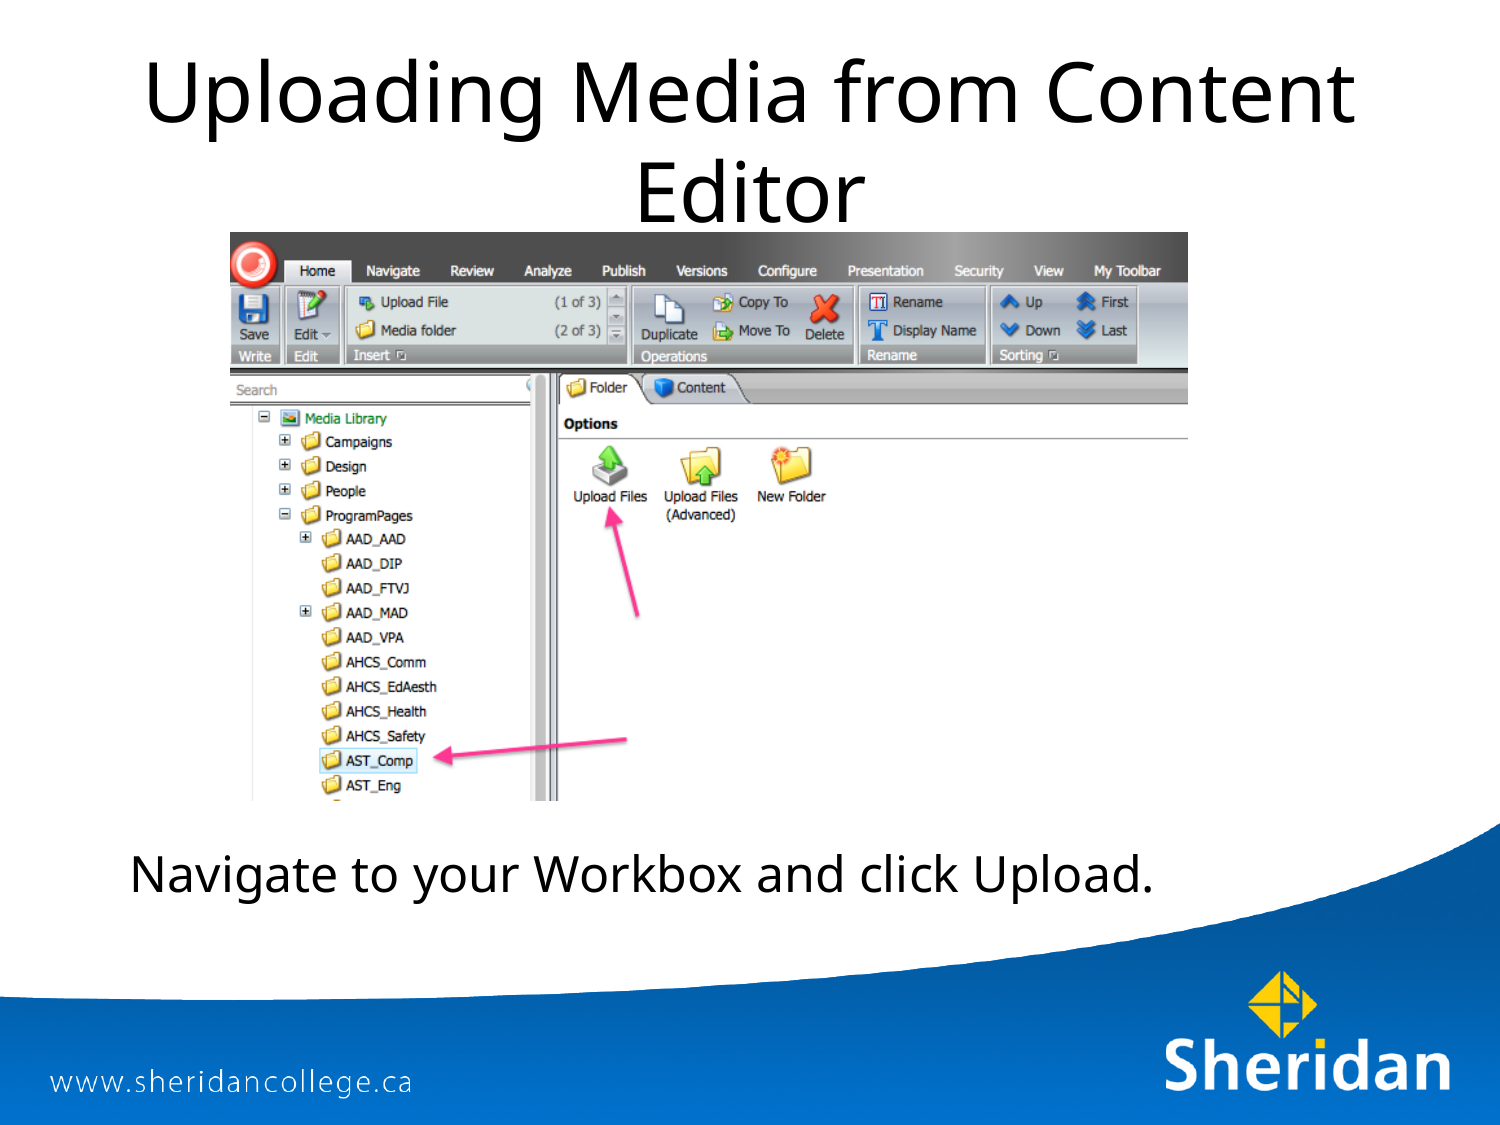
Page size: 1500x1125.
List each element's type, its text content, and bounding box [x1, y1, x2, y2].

list Navigate to your Workbox and click Upload. [114, 834, 1386, 983]
picture [0, 86, 1500, 1125]
title Uploading Media from Content Editor [75, 45, 1425, 233]
